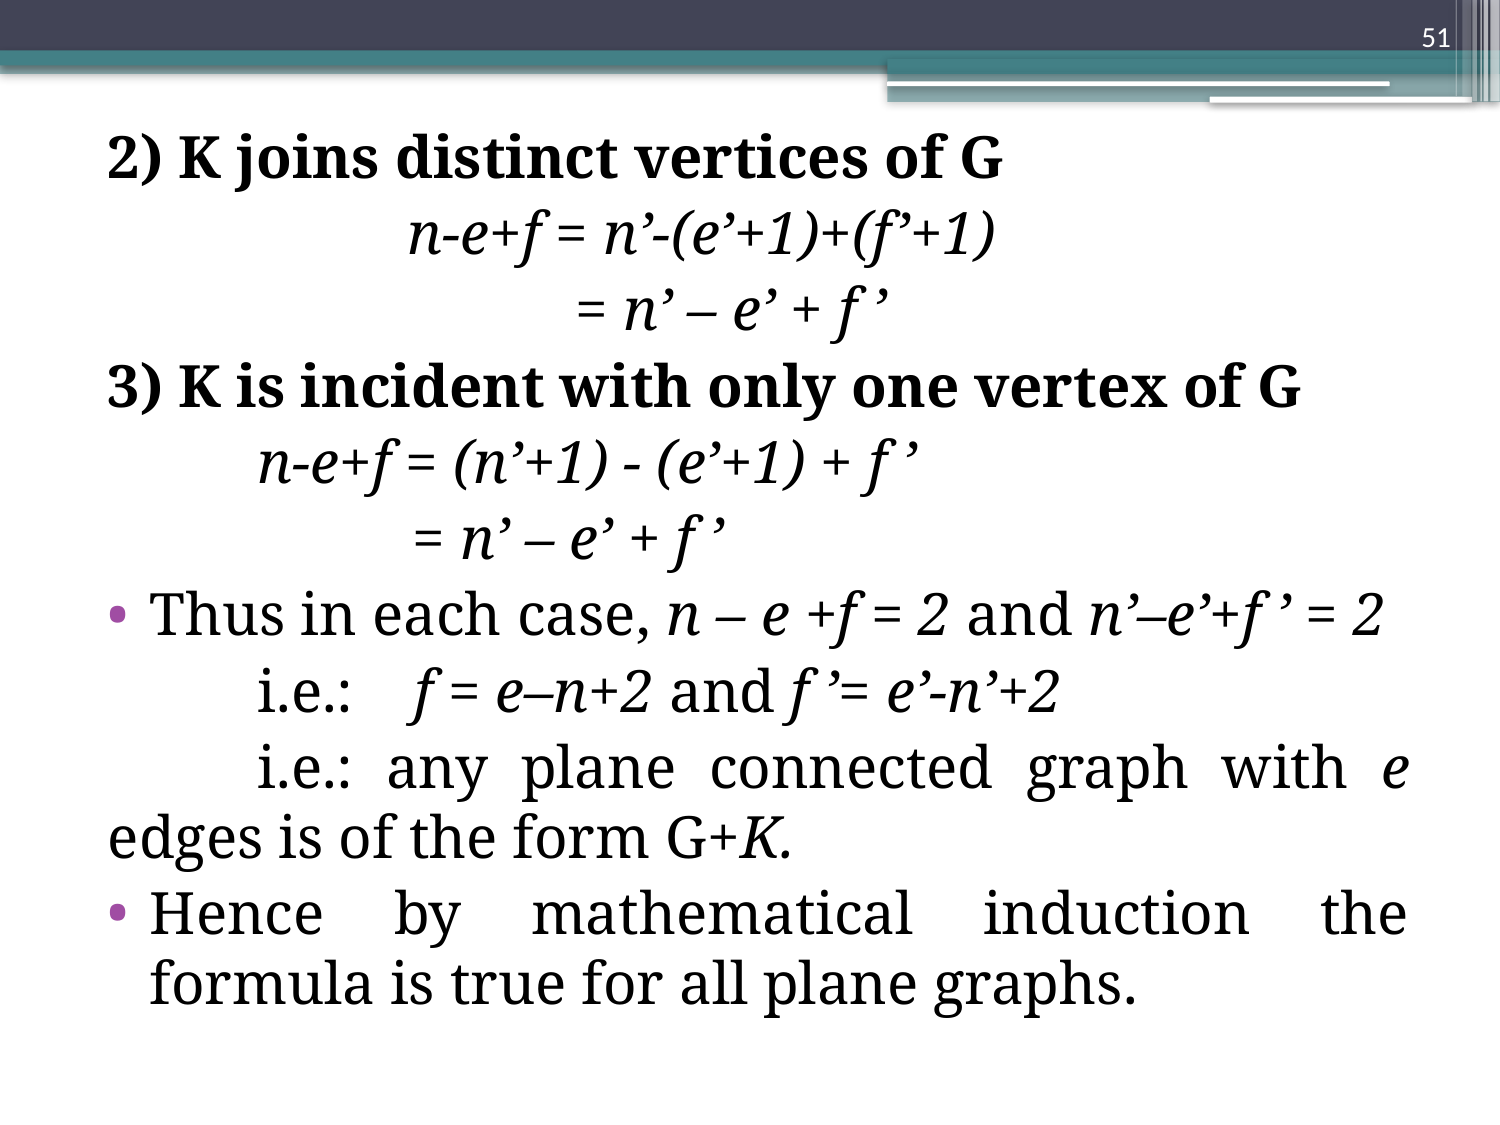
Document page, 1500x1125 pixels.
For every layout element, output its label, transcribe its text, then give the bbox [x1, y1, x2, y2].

slide_number 51 [1340, 0, 1466, 61]
list 2) K joins distinct vertices of G n-e+f = n’-(e’+1)+(f’+1) = n’ – e’ + f ’ 3) K is incident with only one vertex of G n-e+f = (n’+1) - (e’+1) + f ’ = n’ – e’ + f ’ Thus in each case, n – e +f = 2 and n’–e’+f ’ = 2 i.e.: f = e–n+2 and f ’= e’-n’+2 i.e.: any plane connected graph with e edges is of the form G+K. Hence by mathematical induction the formula is true for all plane graphs. [75, 112, 1425, 1079]
